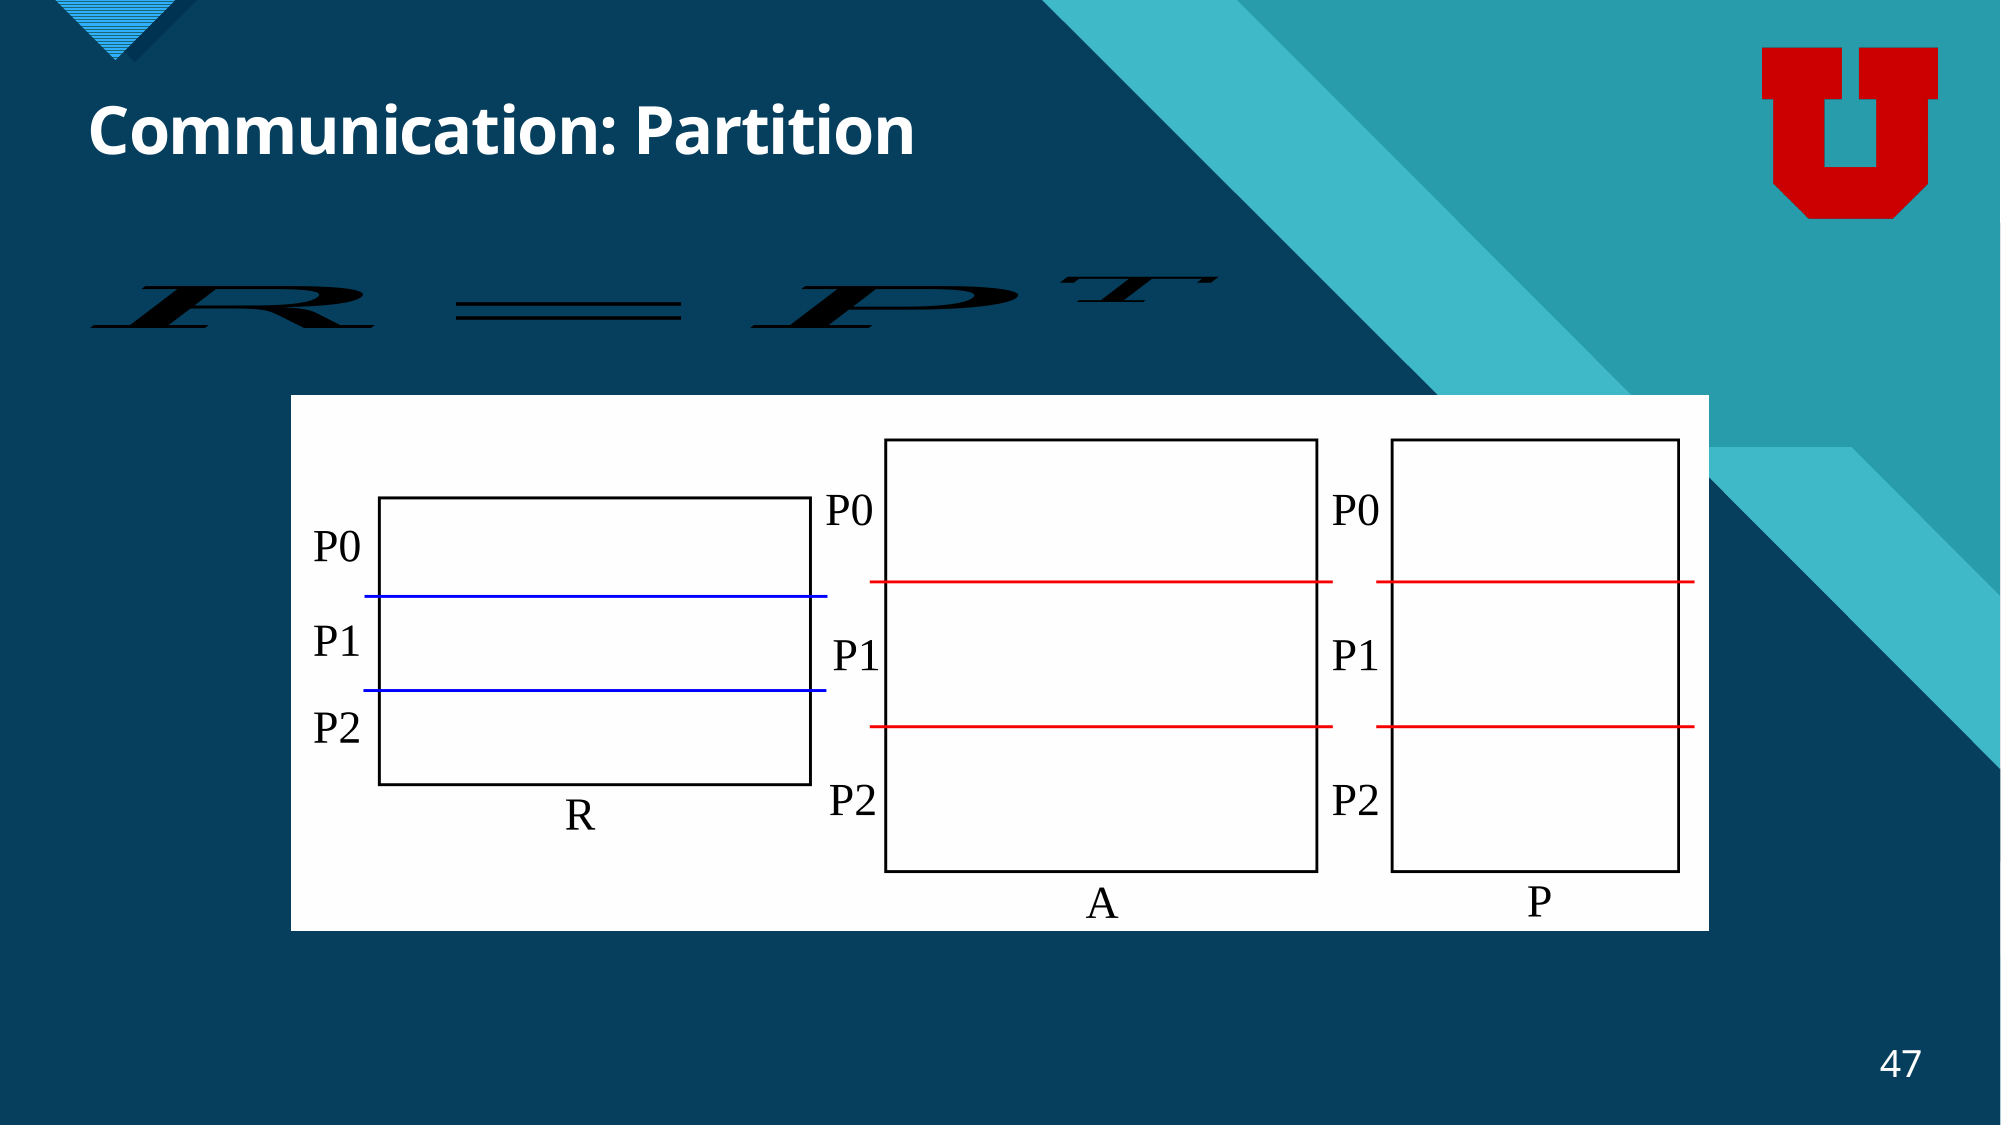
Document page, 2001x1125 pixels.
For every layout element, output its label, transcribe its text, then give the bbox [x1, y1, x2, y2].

picture [292, 395, 1709, 930]
picture [1762, 45, 1938, 221]
slide_number 47 [1845, 1035, 1938, 1096]
title Communication: Partition [72, 89, 1762, 177]
